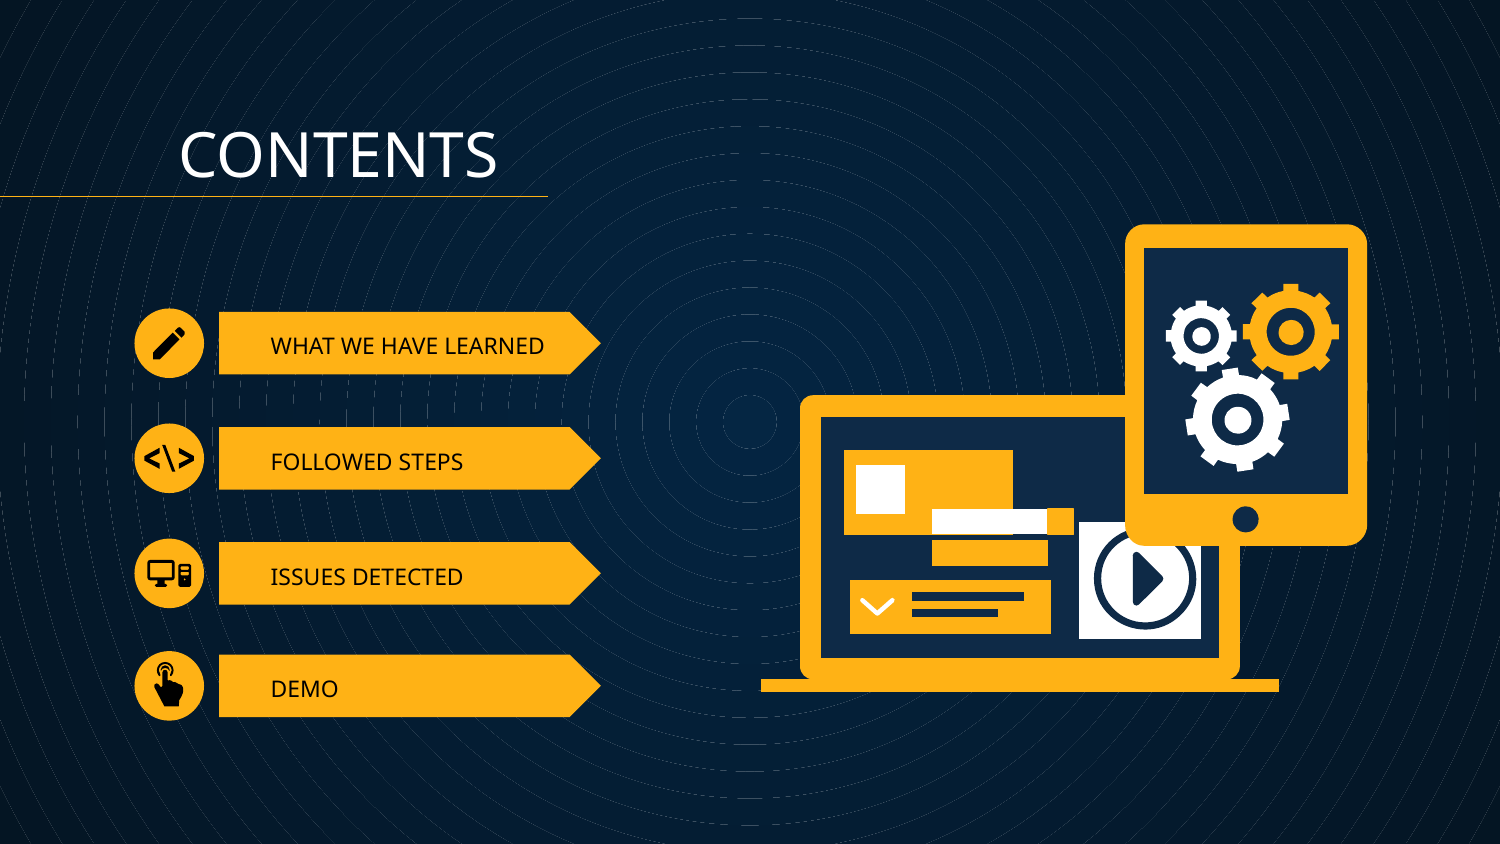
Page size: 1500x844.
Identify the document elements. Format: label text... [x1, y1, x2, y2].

text_box [860, 597, 895, 616]
text_box [1232, 506, 1259, 533]
text_box [153, 327, 185, 360]
text_box [820, 441, 1219, 658]
text_box [843, 449, 1013, 536]
text_box [134, 651, 205, 721]
text_box [1132, 551, 1164, 606]
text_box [152, 661, 184, 707]
title FOLLOWED STEPS [255, 457, 597, 490]
text_box [1165, 300, 1237, 372]
text_box [912, 592, 1024, 601]
text_box [932, 540, 1048, 566]
text_box [1093, 531, 1197, 630]
text_box [1185, 367, 1290, 472]
title WHAT WE HAVE LEARNED [255, 342, 597, 375]
text_box [800, 395, 1240, 678]
text_box [1242, 283, 1339, 380]
text_box [1079, 521, 1202, 640]
text_box [134, 308, 205, 379]
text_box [144, 444, 195, 472]
title ISSUES DETECTED [255, 572, 597, 605]
text_box [1047, 508, 1074, 535]
text_box [219, 654, 601, 718]
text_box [147, 559, 192, 588]
text_box [134, 423, 205, 494]
text_box [820, 416, 1125, 441]
title CONTENTS [163, 105, 1449, 206]
text_box [912, 608, 999, 618]
text_box [219, 427, 601, 490]
text_box [219, 542, 601, 605]
text_box [1125, 224, 1368, 546]
text_box [856, 464, 906, 514]
text_box [849, 579, 903, 634]
text_box [1144, 247, 1349, 494]
title DEMO [255, 685, 597, 718]
text_box [903, 579, 1052, 634]
text_box [932, 508, 1047, 535]
text_box [219, 311, 601, 375]
text_box [760, 678, 1280, 693]
text_box [134, 538, 205, 609]
